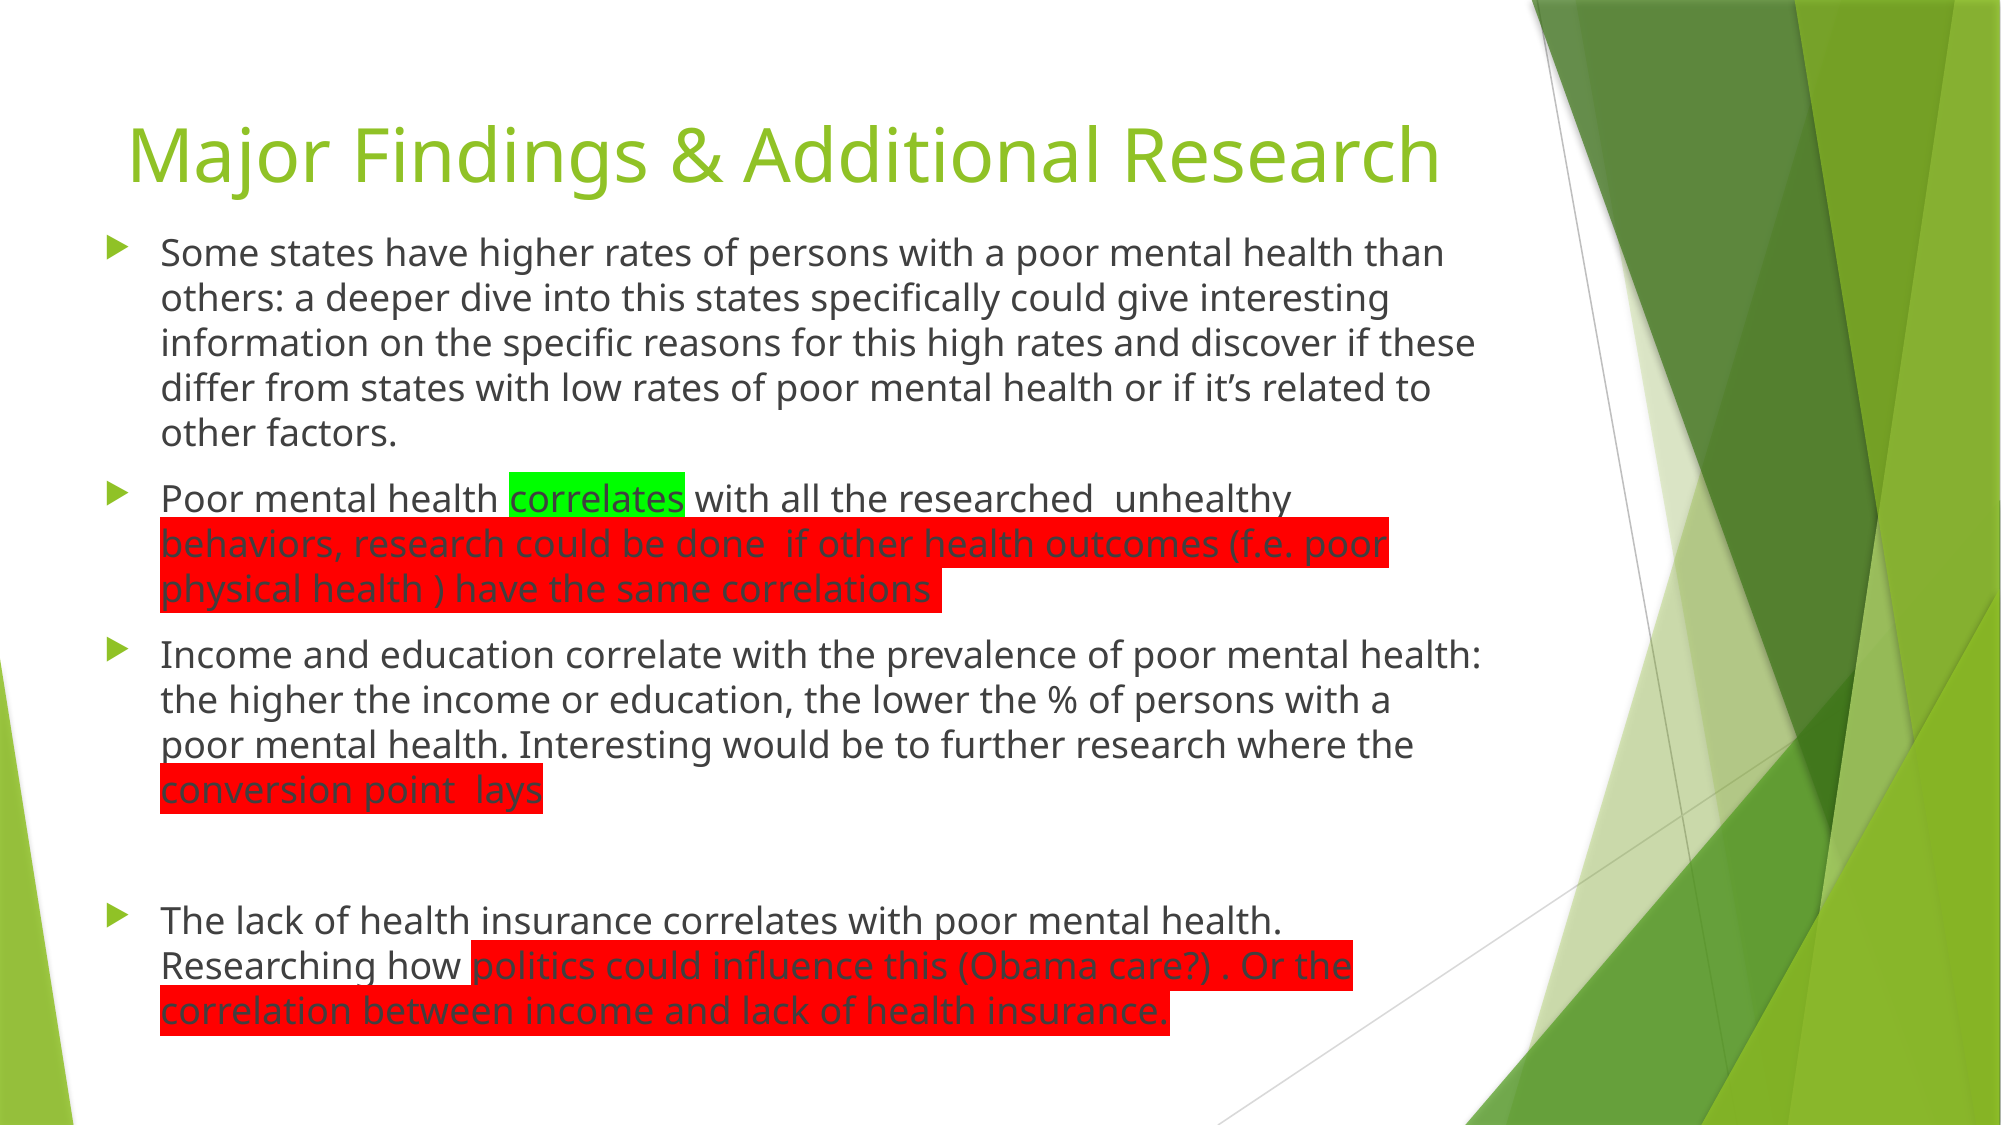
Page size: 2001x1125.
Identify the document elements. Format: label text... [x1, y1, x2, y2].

title Major Findings & Additional Research [111, 99, 1522, 317]
list Some states have higher rates of persons with a poor mental health than others: a deeper dive into this states specifically could give interesting information on the specific reasons for this high rates and discover if these differ from states with low rates of poor mental health or if it’s related to other factors. Poor mental health correlates with all the researched unhealthy behaviors, research could be done if other health outcomes (f.e. poor physical health ) have the same correlations Income and education correlate with the prevalence of poor mental health: the higher the income or education, the lower the % of persons with a poor mental health. Interesting would be to further research where the conversion point lays The lack of health insurance correlates with poor mental health. Researching how politics could influence this (Obama care?) . Or the correlation between income and lack of health insurance. [89, 221, 1500, 1075]
